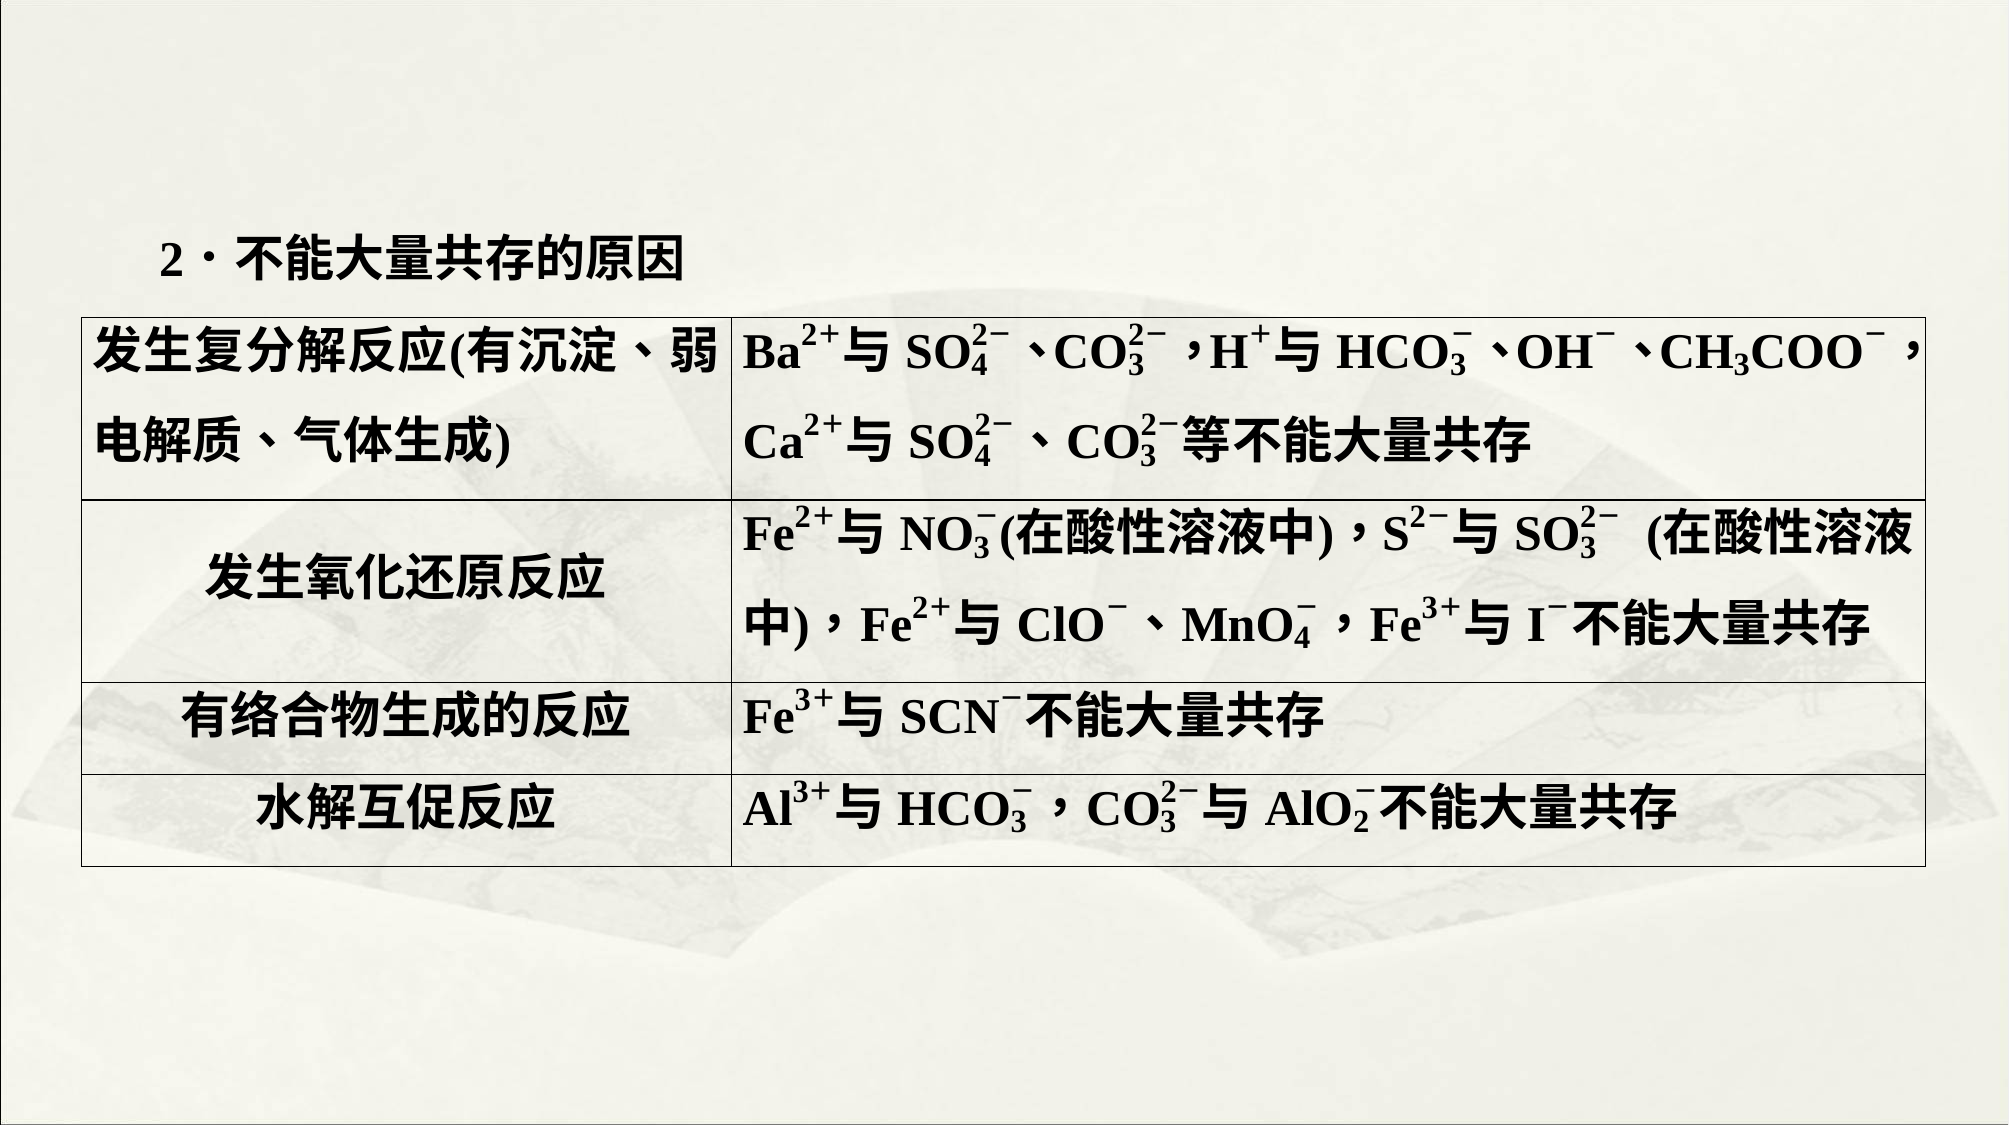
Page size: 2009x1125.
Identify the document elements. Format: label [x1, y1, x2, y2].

picture [0, 0, 2009, 1125]
text_box [46, 225, 1961, 900]
